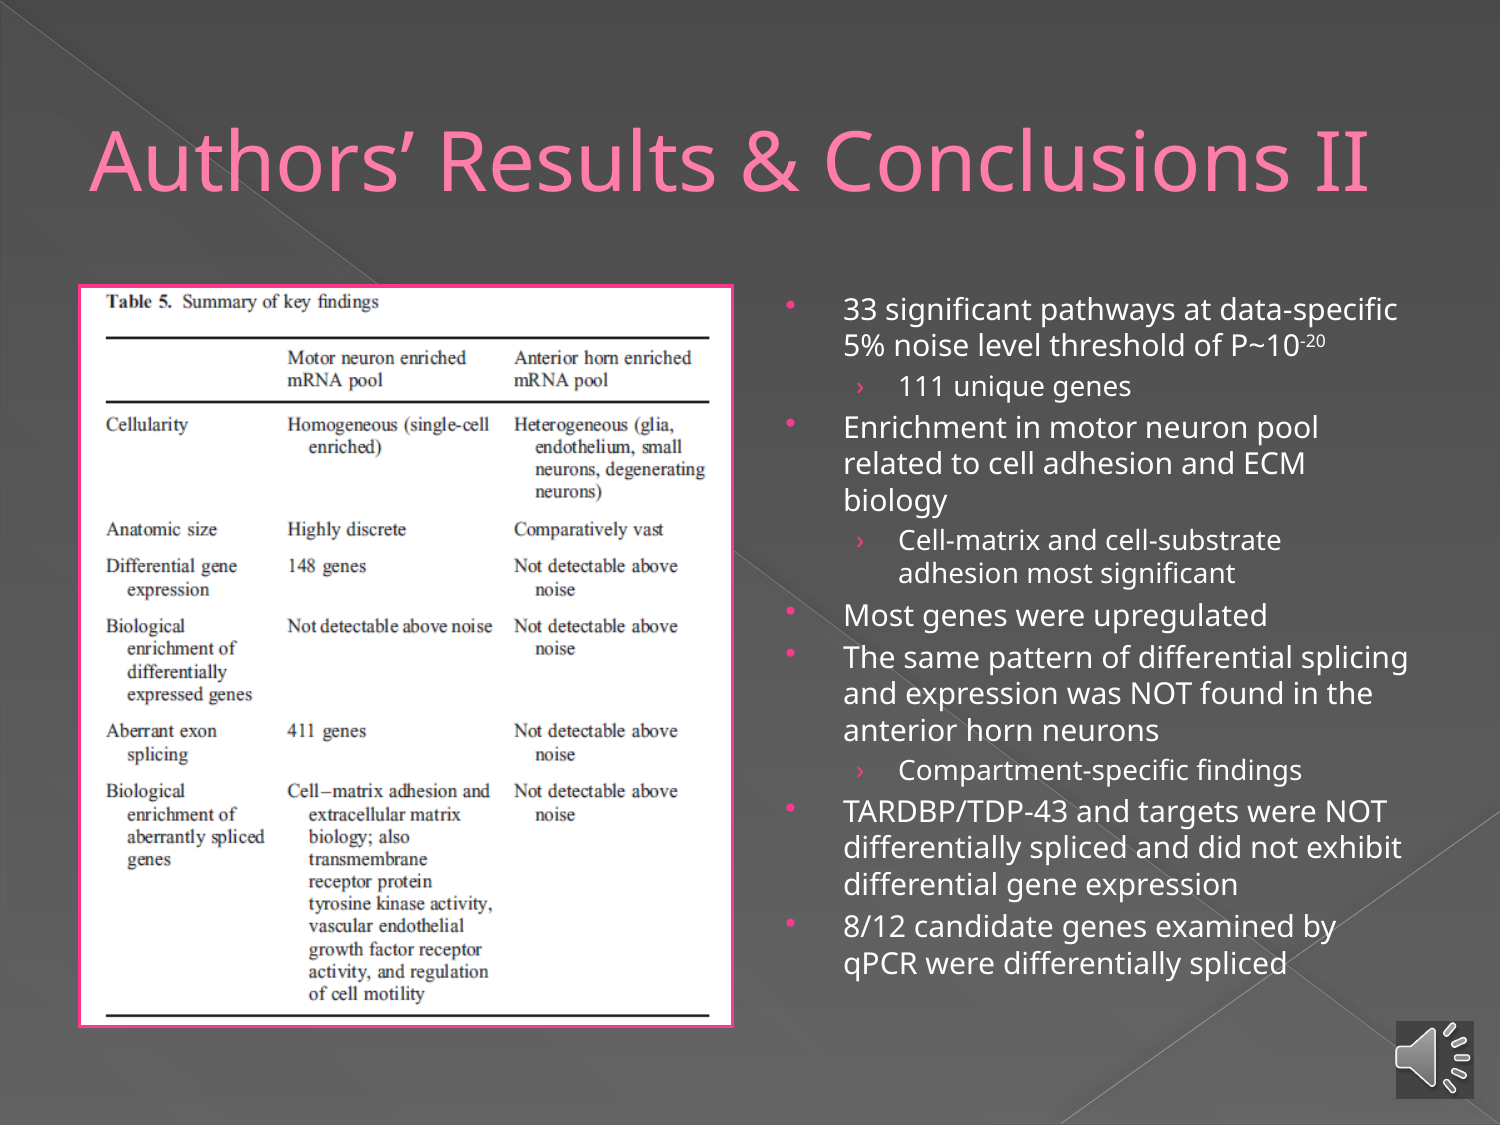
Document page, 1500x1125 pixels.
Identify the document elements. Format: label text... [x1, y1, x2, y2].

picture [1394, 1019, 1476, 1101]
list 33 significant pathways at data-specific 5% noise level threshold of P~10-20 111 unique genes Enrichment in motor neuron pool related to cell adhesion and ECM biology Cell-matrix and cell-substrate adhesion most significant Most genes were upregulated The same pattern of differential splicing and expression was NOT found in the anterior horn neurons Compartment-specific findings TARDBP/TDP-43 and targets were NOT differentially spliced and did not exhibit differential gene expression 8/12 candidate genes examined by qPCR were differentially spliced [762, 282, 1425, 1025]
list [80, 287, 732, 1026]
title Authors’ Results & Conclusions II [75, 43, 1425, 274]
